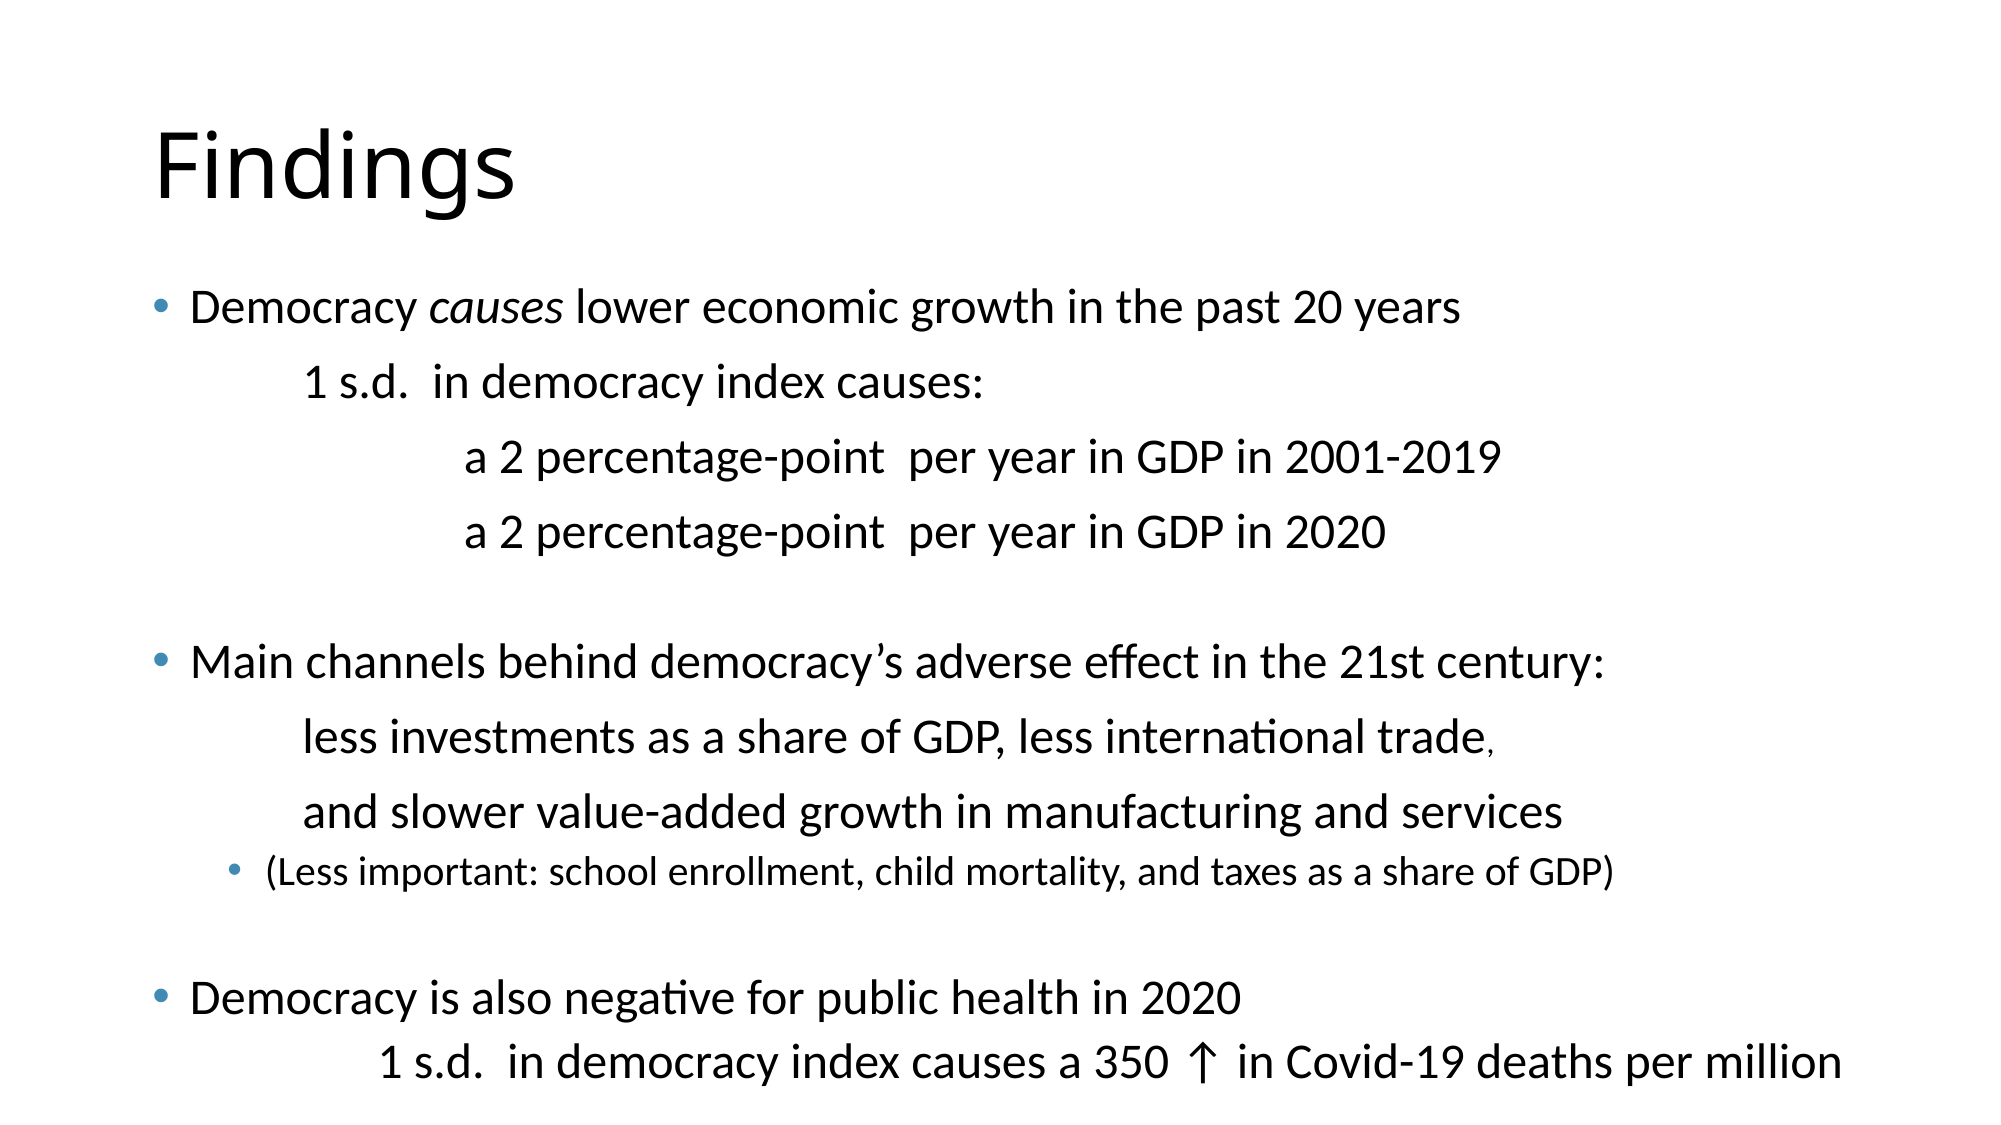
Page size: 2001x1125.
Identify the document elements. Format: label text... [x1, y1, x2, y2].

title Findings [137, 59, 1863, 278]
